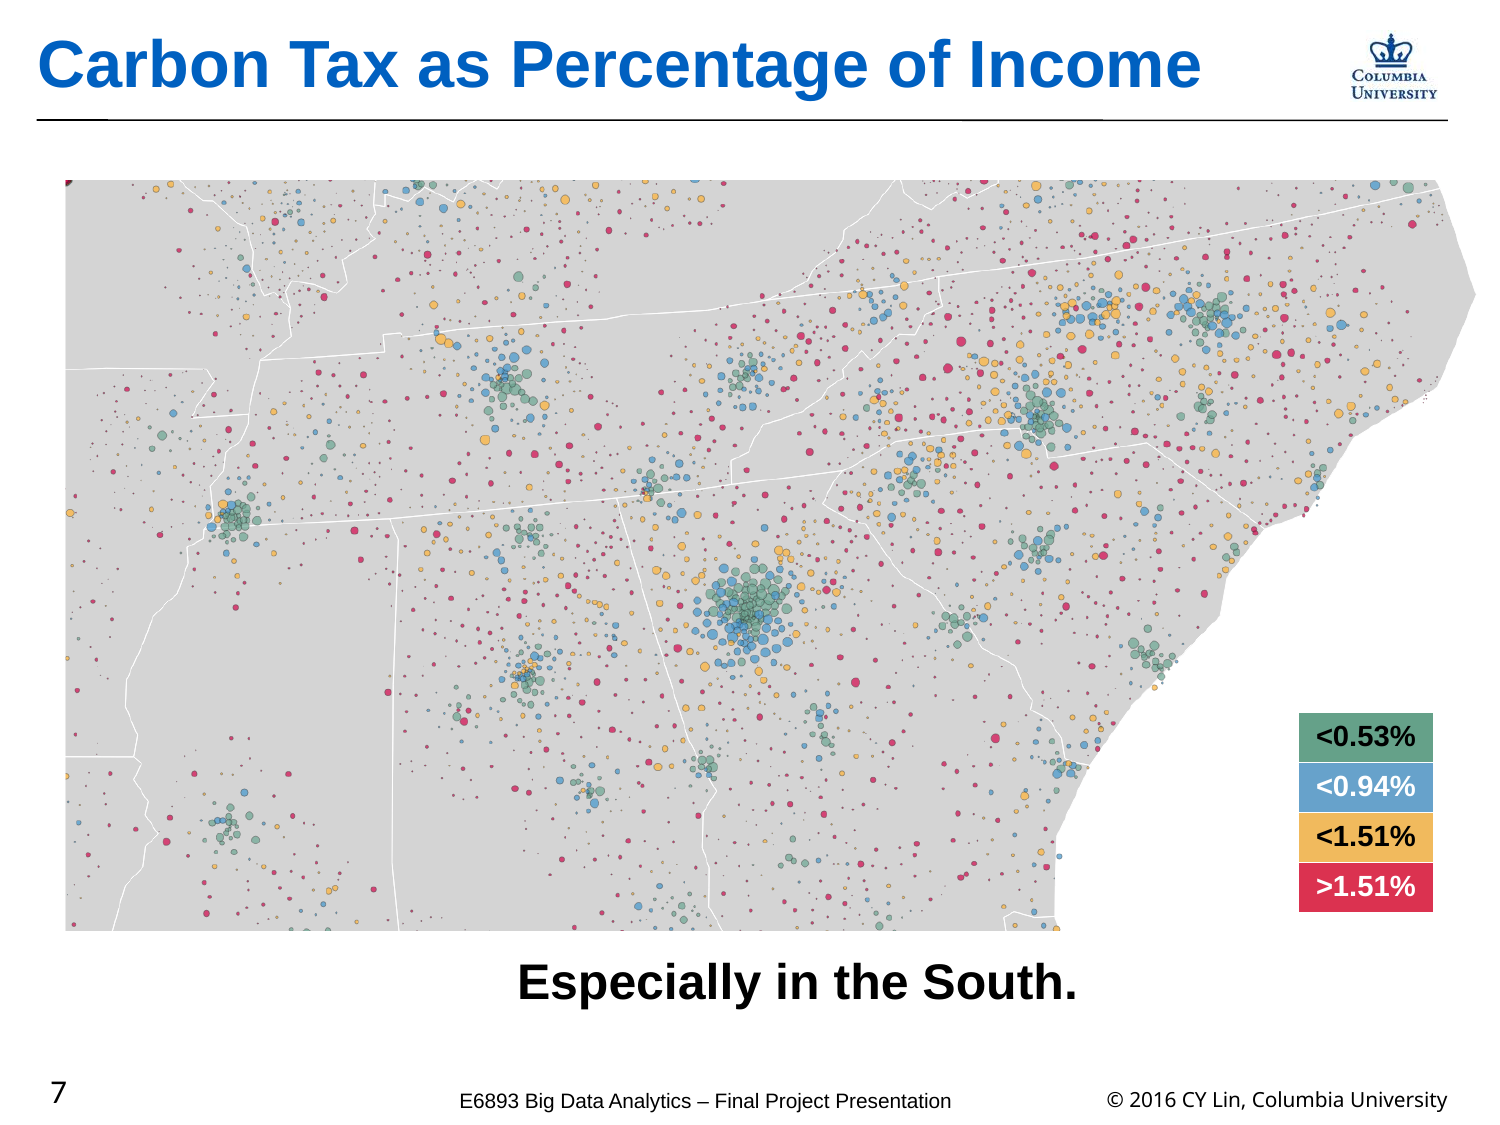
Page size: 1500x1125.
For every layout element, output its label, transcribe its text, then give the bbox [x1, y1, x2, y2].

text_box Especially in the South. [502, 964, 1094, 1017]
text_box 7 [50, 1070, 261, 1125]
title Carbon Tax as Percentage of Income [29, 11, 1434, 121]
picture [0, 160, 1500, 964]
picture [1434, 30, 1438, 102]
